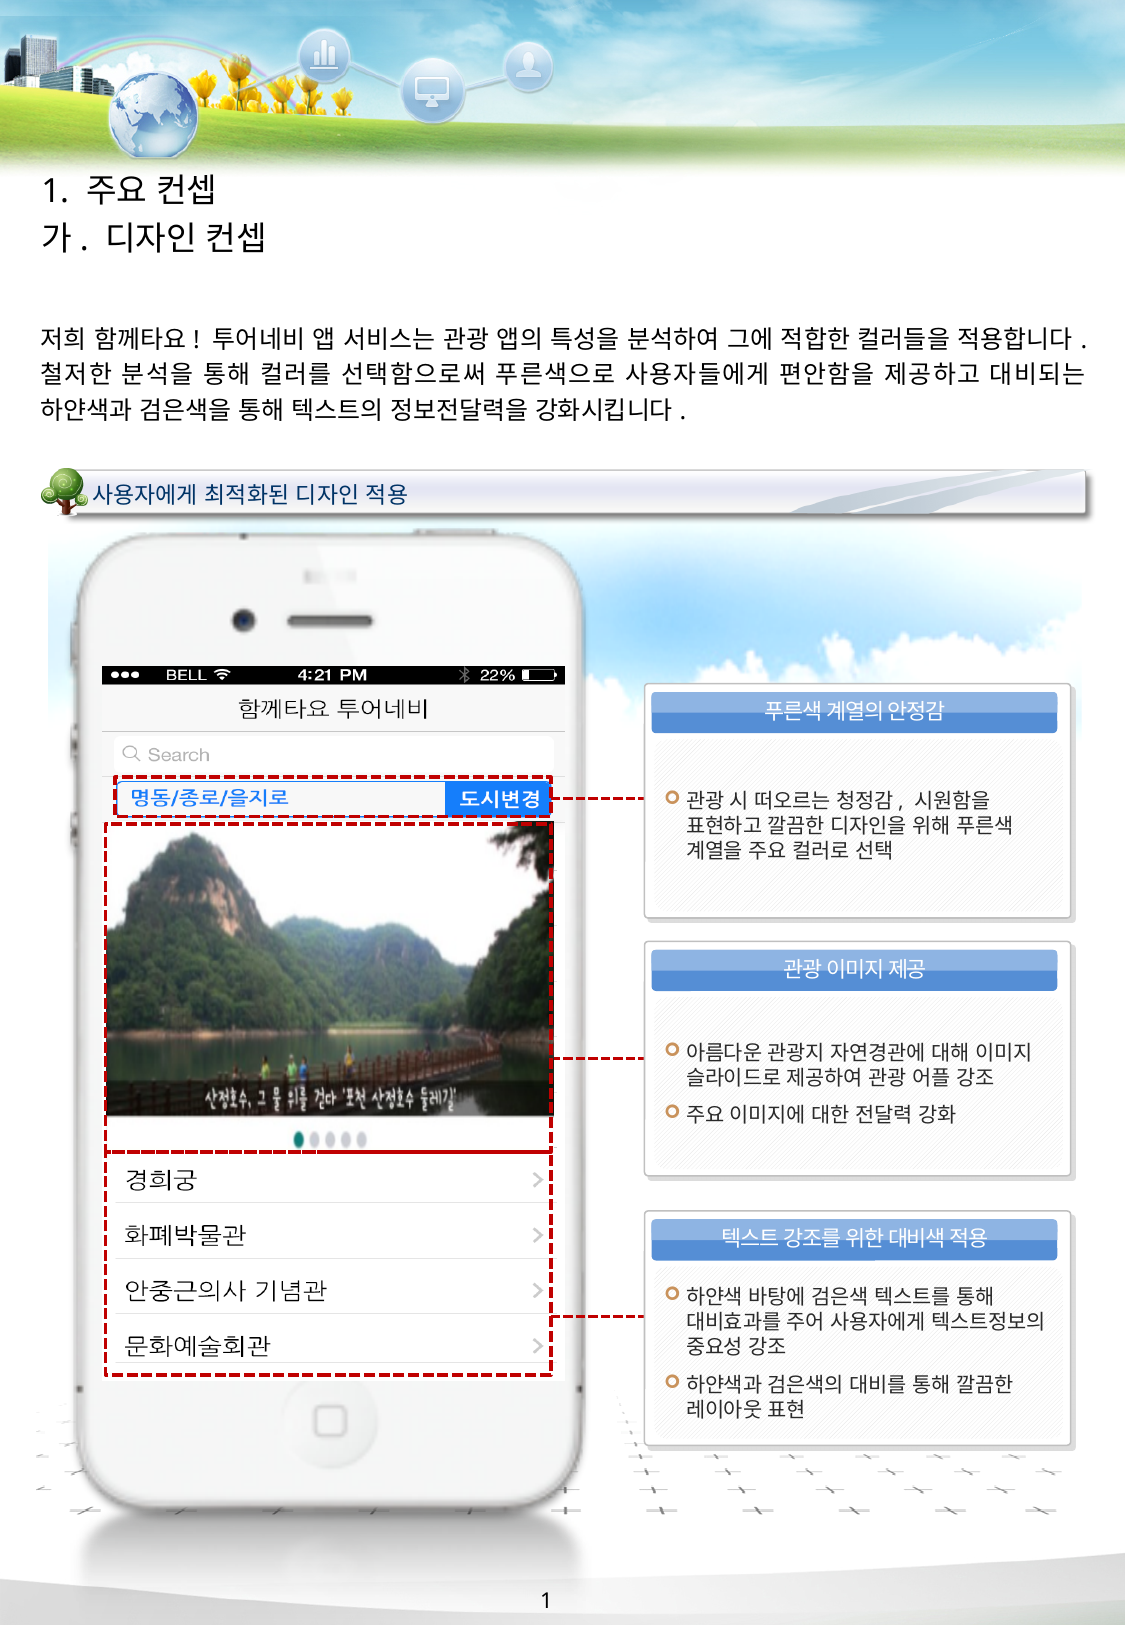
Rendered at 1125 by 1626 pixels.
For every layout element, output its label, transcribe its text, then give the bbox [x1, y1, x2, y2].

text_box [644, 1210, 1071, 1446]
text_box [105, 777, 552, 1376]
text_box 저희 함께타요! 투어네비 앱 서비스는 관광 앱의 특성을 분석하여 그에 적합한 컬러들을 적용합니다. 철저한 분석을 통해 컬러를 선택함으로써 푸른색으로 사용자들에게 편안함을 제공하고 대비되는 하얀색과 검은색을 통해 텍스트의 정보전달력을 강화시킵니다. [40, 311, 1088, 467]
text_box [644, 941, 1071, 1176]
text_box 1. 주요 컨셉 가. 디자인 컨셉 [41, 161, 1037, 258]
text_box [41, 467, 1097, 525]
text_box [644, 683, 1071, 919]
picture [0, 0, 1125, 1625]
